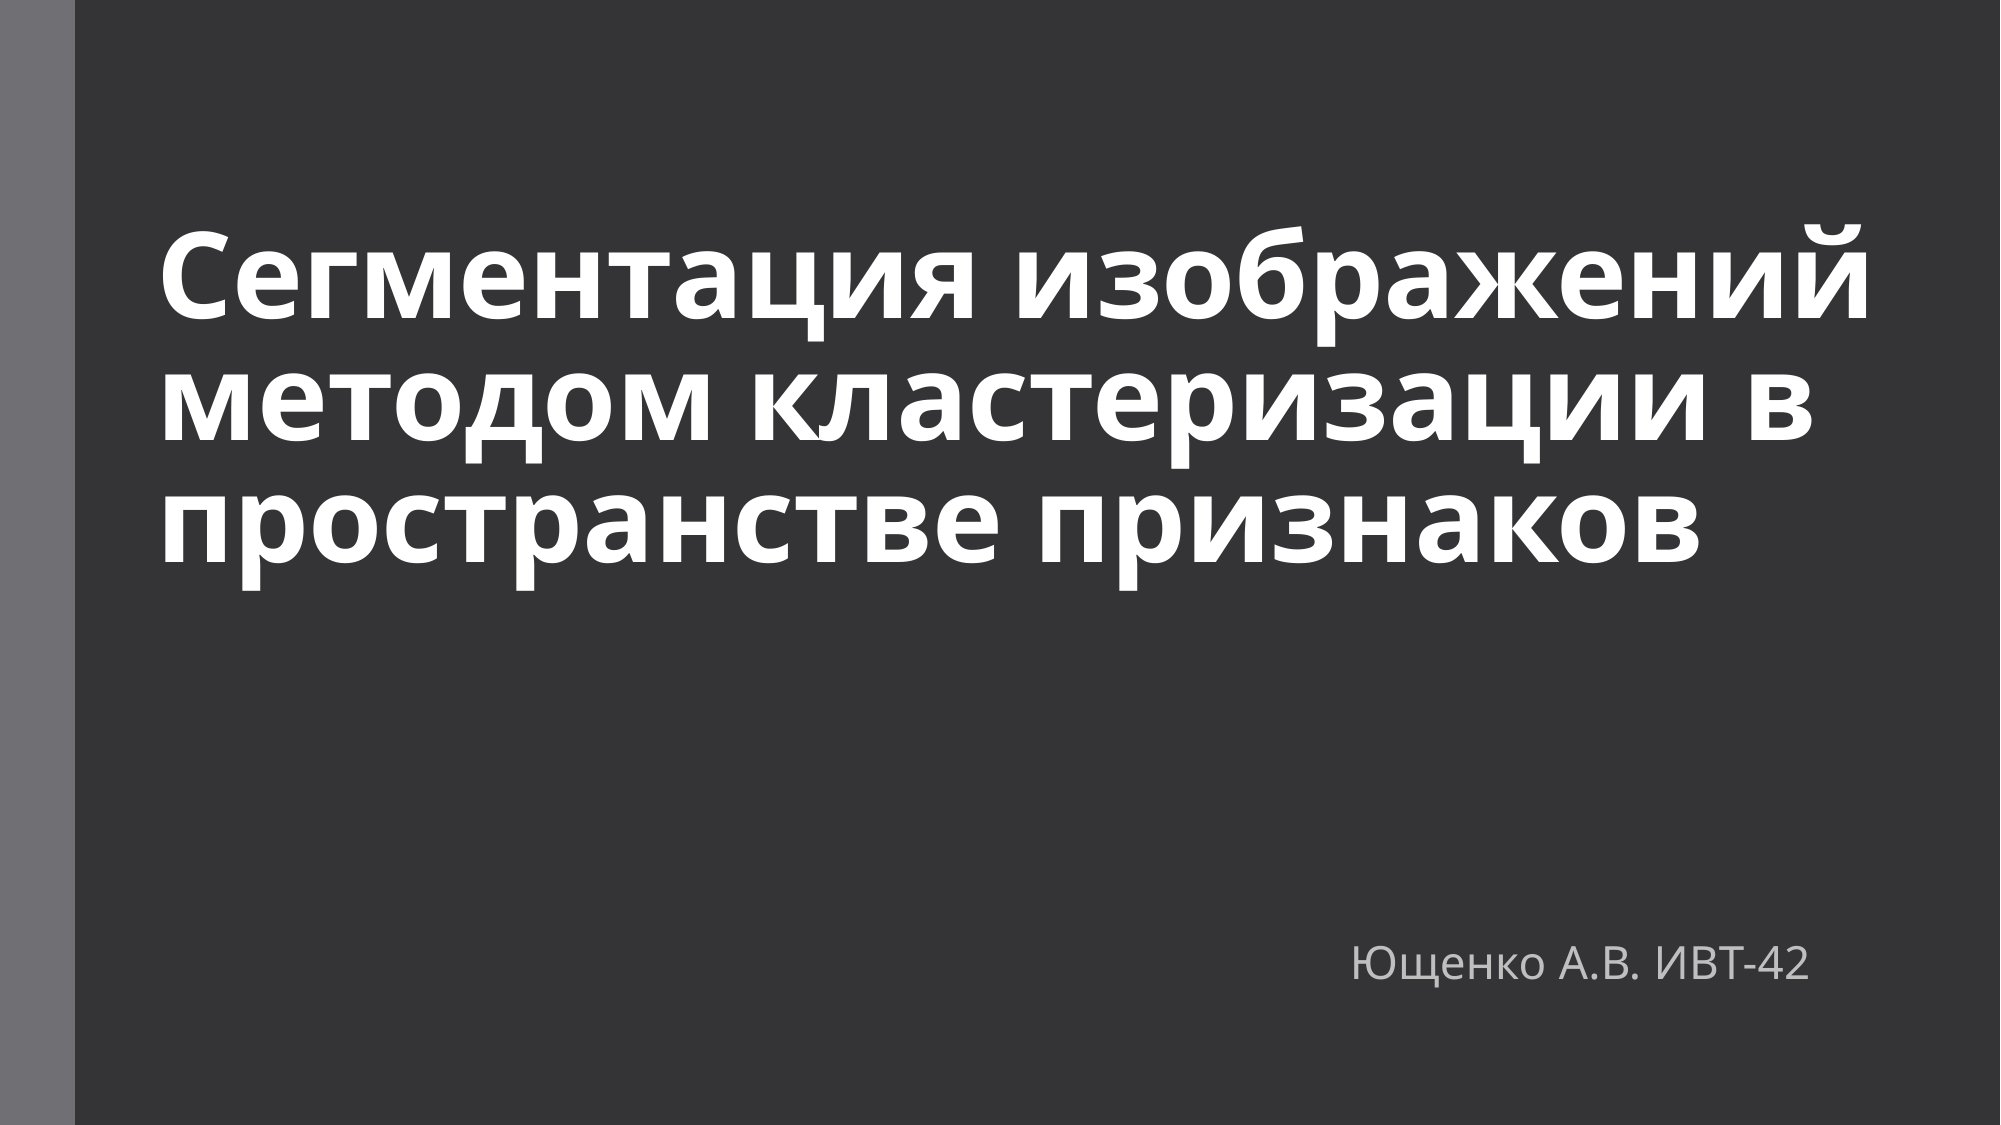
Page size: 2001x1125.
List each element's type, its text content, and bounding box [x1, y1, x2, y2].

title Сегментация изображений методом кластеризации в пространстве признаков [141, 104, 1945, 768]
subtitle Ющенко А.В. ИВТ-42 [1334, 930, 1962, 1008]
